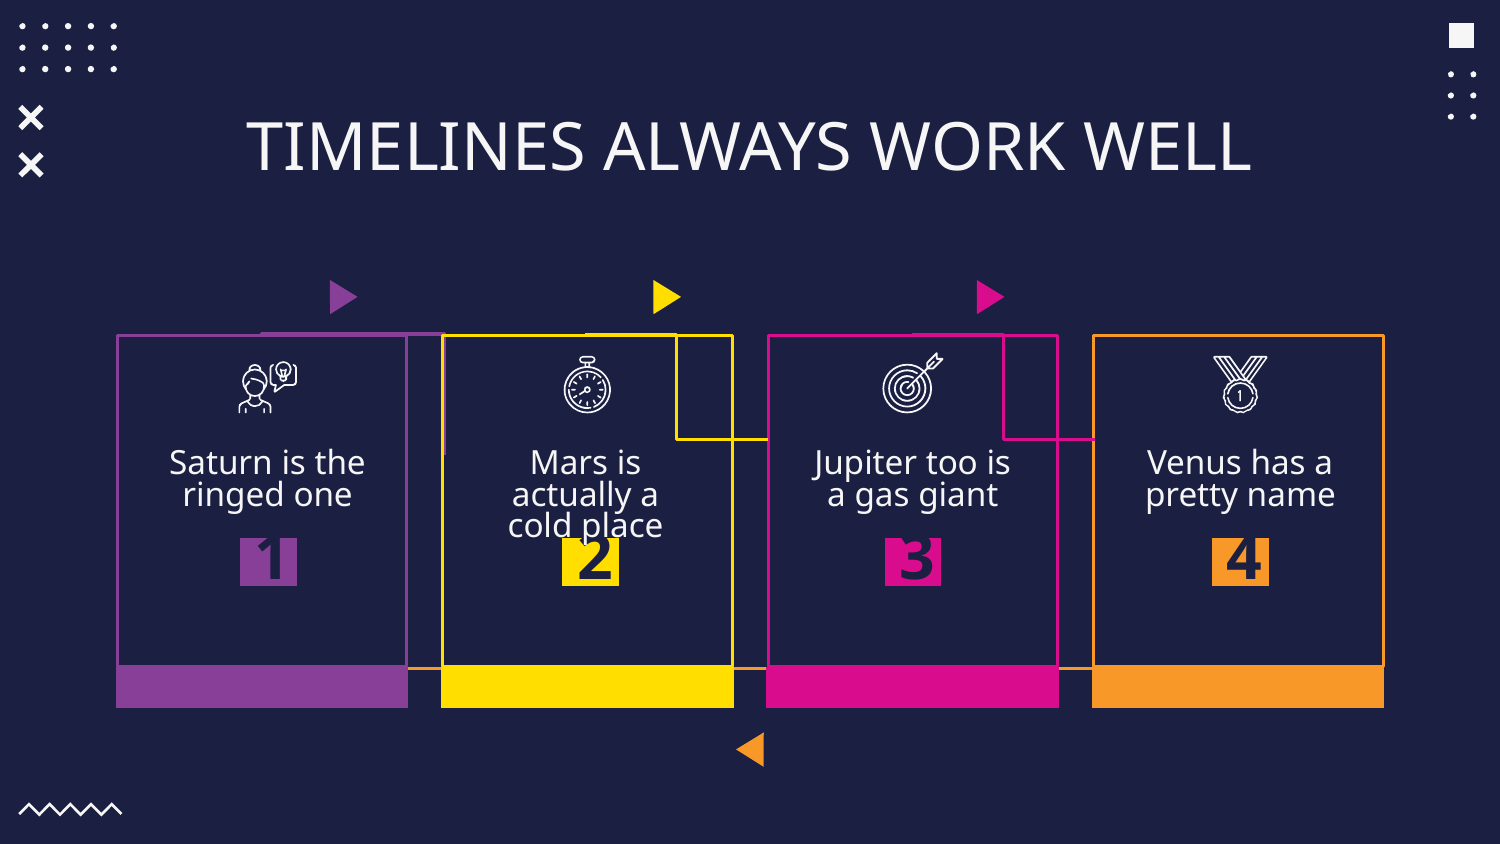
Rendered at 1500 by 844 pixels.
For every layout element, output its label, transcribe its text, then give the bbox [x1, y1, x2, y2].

text_box [441, 666, 734, 708]
text_box [293, 303, 414, 487]
text_box [882, 352, 944, 414]
text_box [442, 335, 733, 666]
text_box [1093, 335, 1384, 666]
text_box [1212, 355, 1268, 414]
text_box [329, 279, 358, 302]
text_box [115, 666, 409, 708]
text_box Mars is actually a cold place [462, 433, 709, 518]
text_box [553, 336, 621, 433]
text_box [950, 295, 1057, 479]
text_box [238, 360, 298, 414]
text_box [1091, 666, 1385, 708]
text_box Jupiter too is a gas giant [790, 433, 1036, 518]
text_box [736, 743, 745, 756]
text_box Saturn is the ringed one [145, 433, 391, 518]
text_box [556, 355, 615, 414]
text_box [754, 732, 764, 767]
text_box [653, 279, 677, 294]
title TIMELINES ALWAYS WORK WELL [116, 88, 1383, 183]
text_box [117, 335, 407, 666]
text_box [768, 335, 1058, 666]
text_box [623, 295, 730, 479]
text_box [766, 666, 1059, 708]
text_box Venus has a pretty name [1117, 433, 1363, 518]
text_box [976, 279, 1000, 294]
